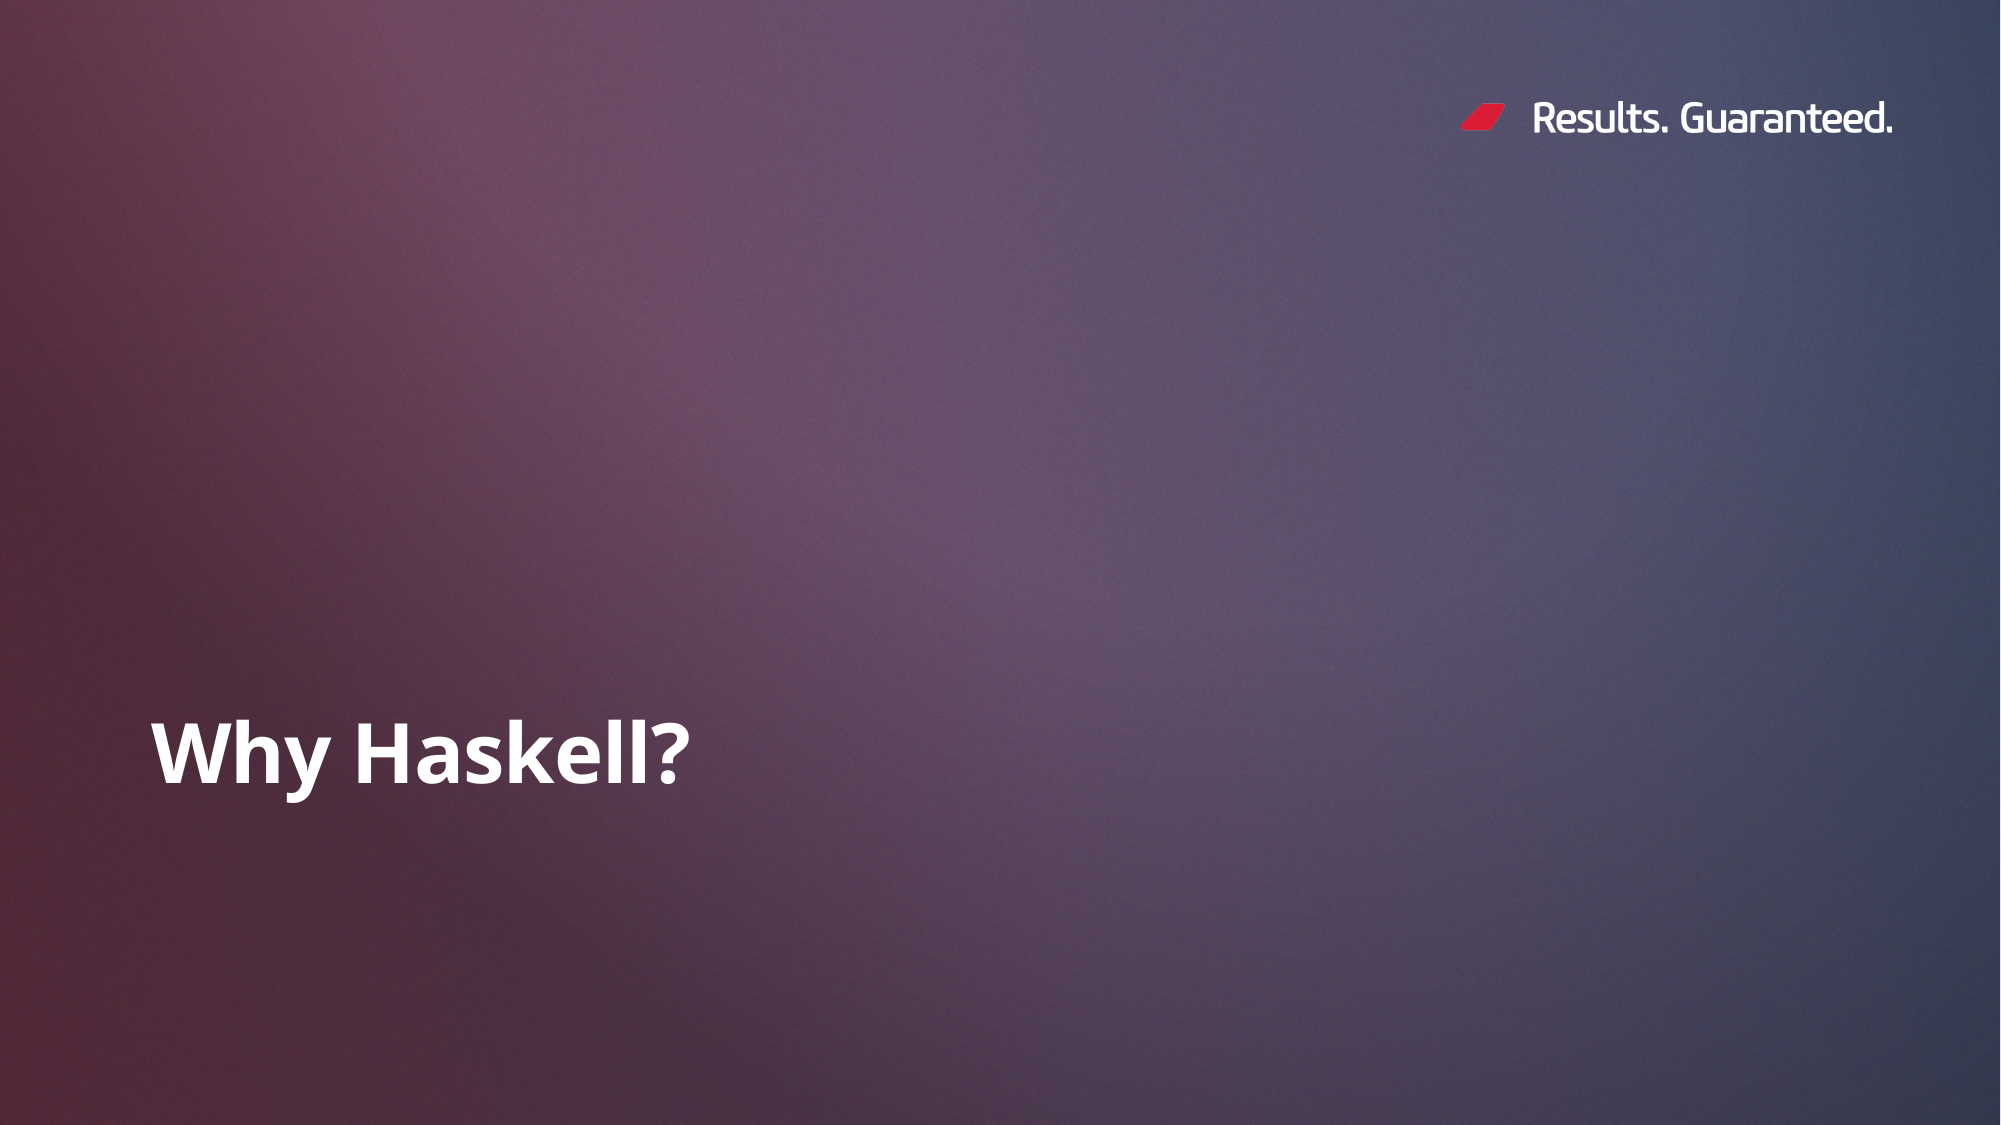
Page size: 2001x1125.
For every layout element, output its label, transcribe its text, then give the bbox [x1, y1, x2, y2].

title Why Haskell? [136, 467, 950, 810]
picture [0, 0, 2001, 1125]
